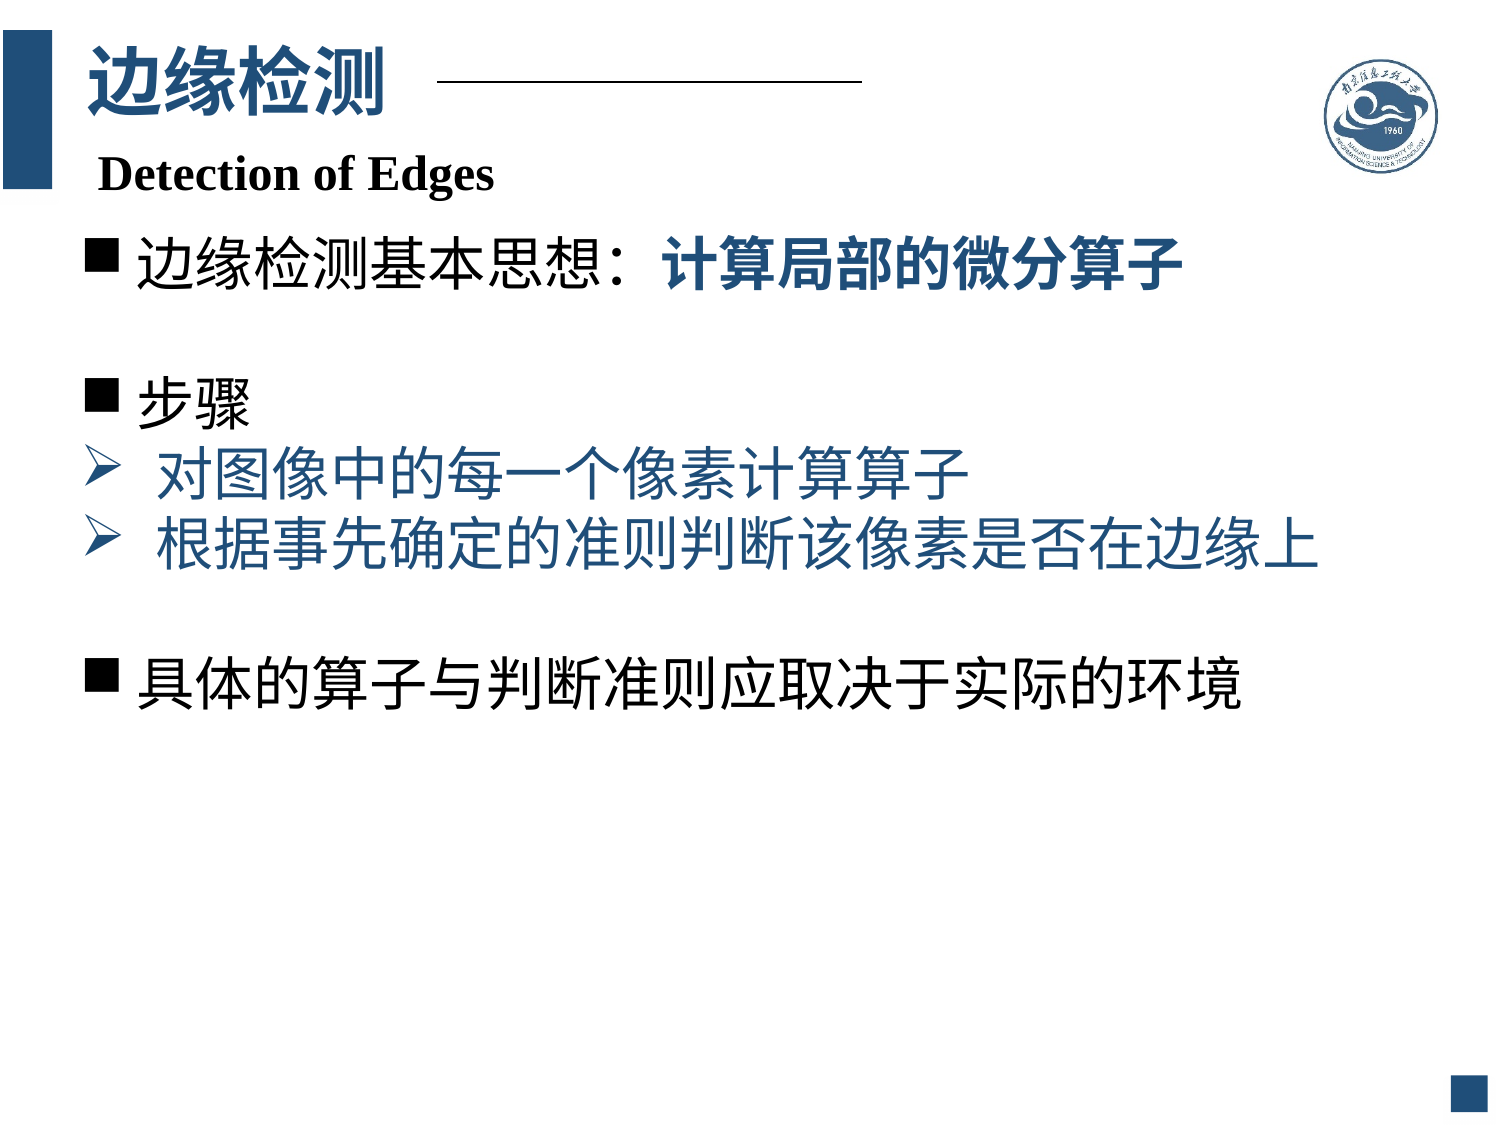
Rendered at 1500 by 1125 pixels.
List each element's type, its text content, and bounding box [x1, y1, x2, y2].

text_box [2, 29, 53, 190]
picture [1308, 44, 1452, 185]
text_box [1450, 1074, 1489, 1113]
text_box Detection of Edges [82, 102, 862, 219]
text_box 边缘检测 [72, 15, 473, 156]
text_box 边缘检测基本思想：计算局部的微分算子 步骤 对图像中的每一个像素计算算子 根据事先确定的准则判断该像素是否在边缘上 具体的算子与判断准则应取决于实际的环境 [65, 219, 1451, 795]
